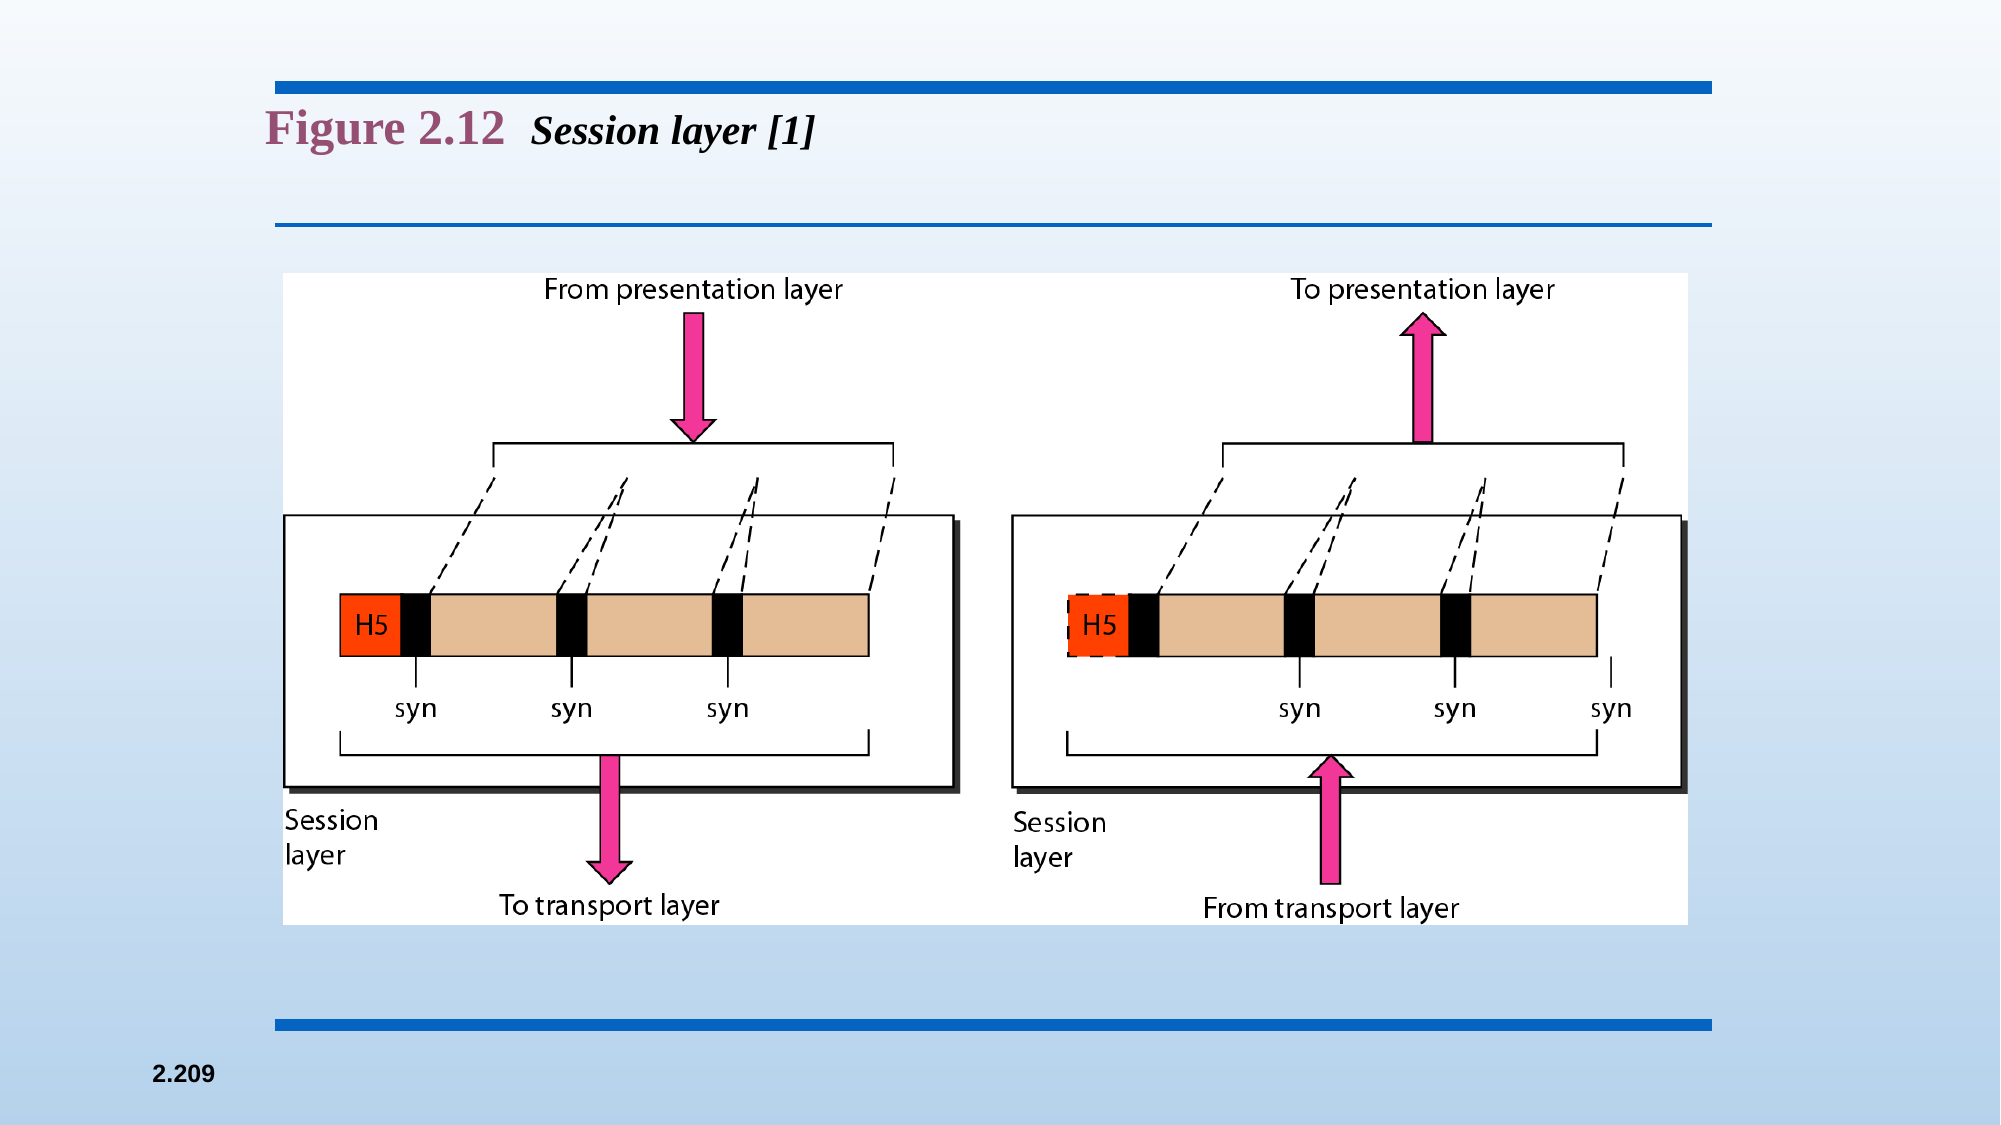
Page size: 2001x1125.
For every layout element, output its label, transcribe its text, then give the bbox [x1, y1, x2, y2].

picture [283, 272, 1688, 926]
text_box Figure 2.12 Session layer [1] [249, 87, 955, 163]
slide_number 2.209 [137, 1042, 588, 1103]
